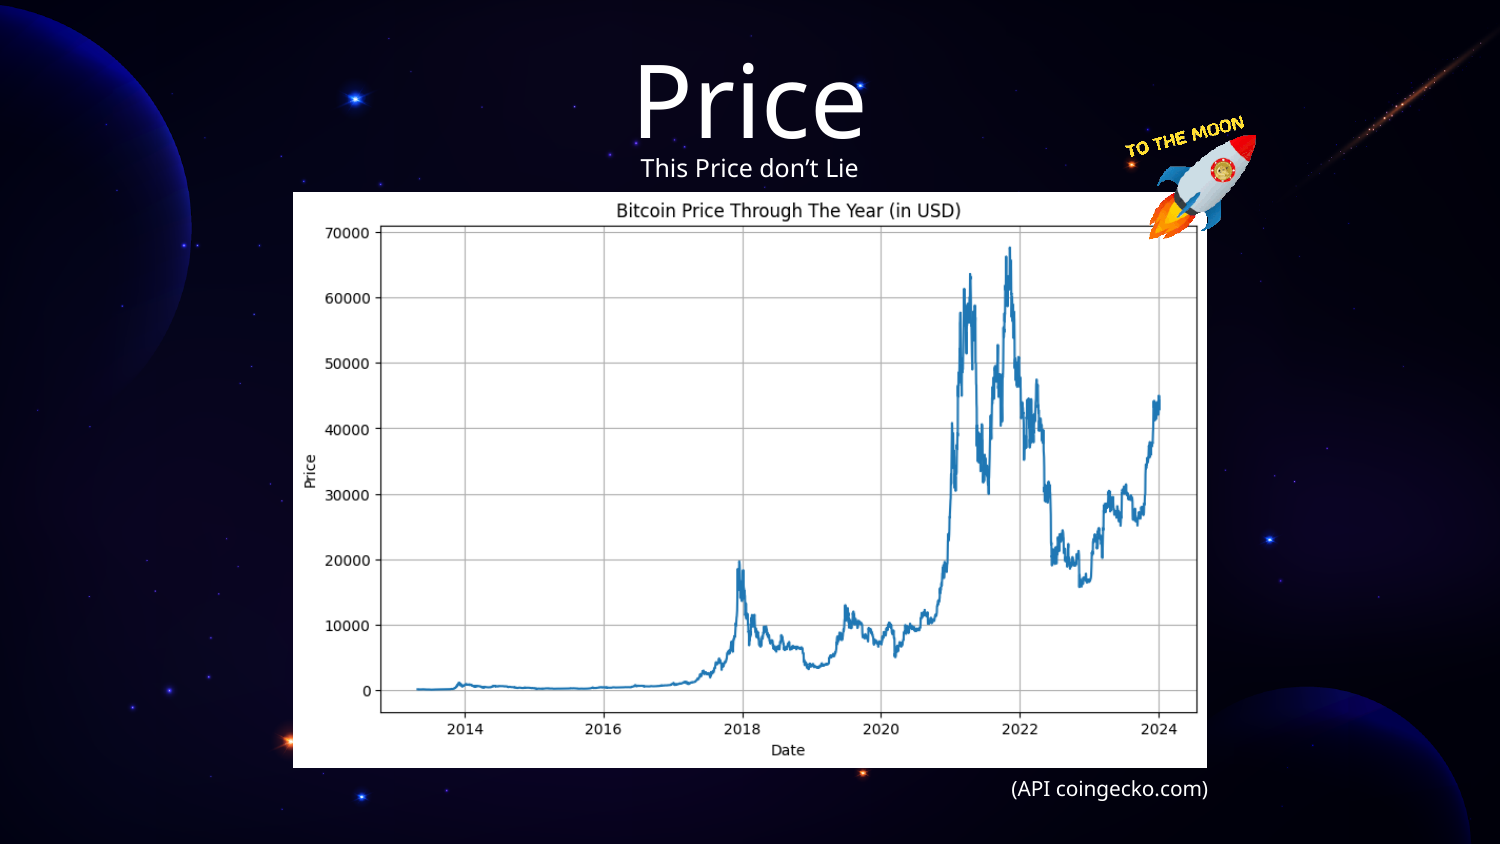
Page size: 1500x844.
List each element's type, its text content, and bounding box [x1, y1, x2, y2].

picture [0, 0, 1500, 844]
text_box This Price don’t Lie [374, 145, 1103, 190]
title Price [442, 0, 1058, 145]
text_box (API coingecko.com) [996, 767, 1224, 808]
